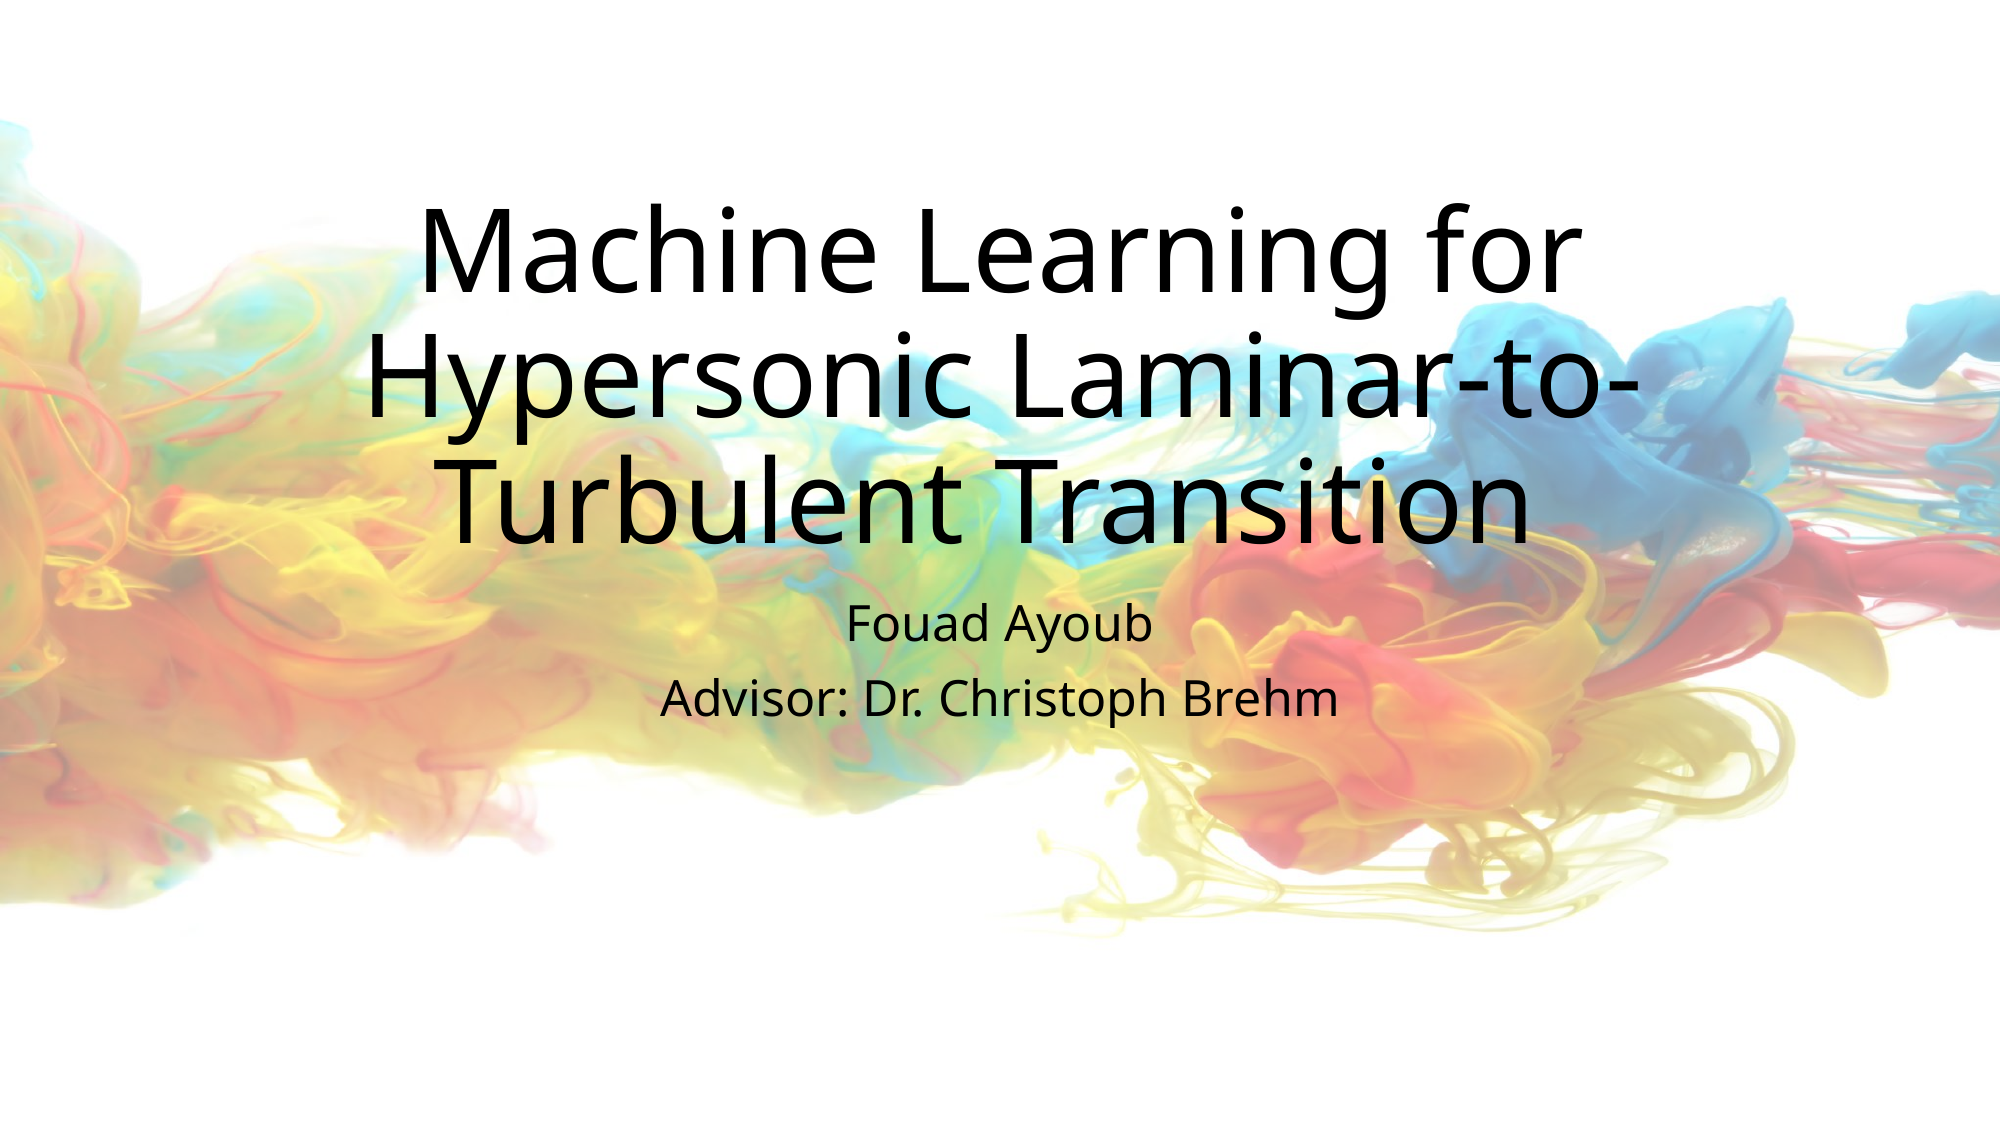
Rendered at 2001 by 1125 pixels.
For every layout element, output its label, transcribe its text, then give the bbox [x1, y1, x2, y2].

subtitle Fouad Ayoub Advisor: Dr. Christoph Brehm [249, 590, 1750, 863]
title Machine Learning for Hypersonic Laminar-to-Turbulent Transition [249, 184, 1750, 576]
